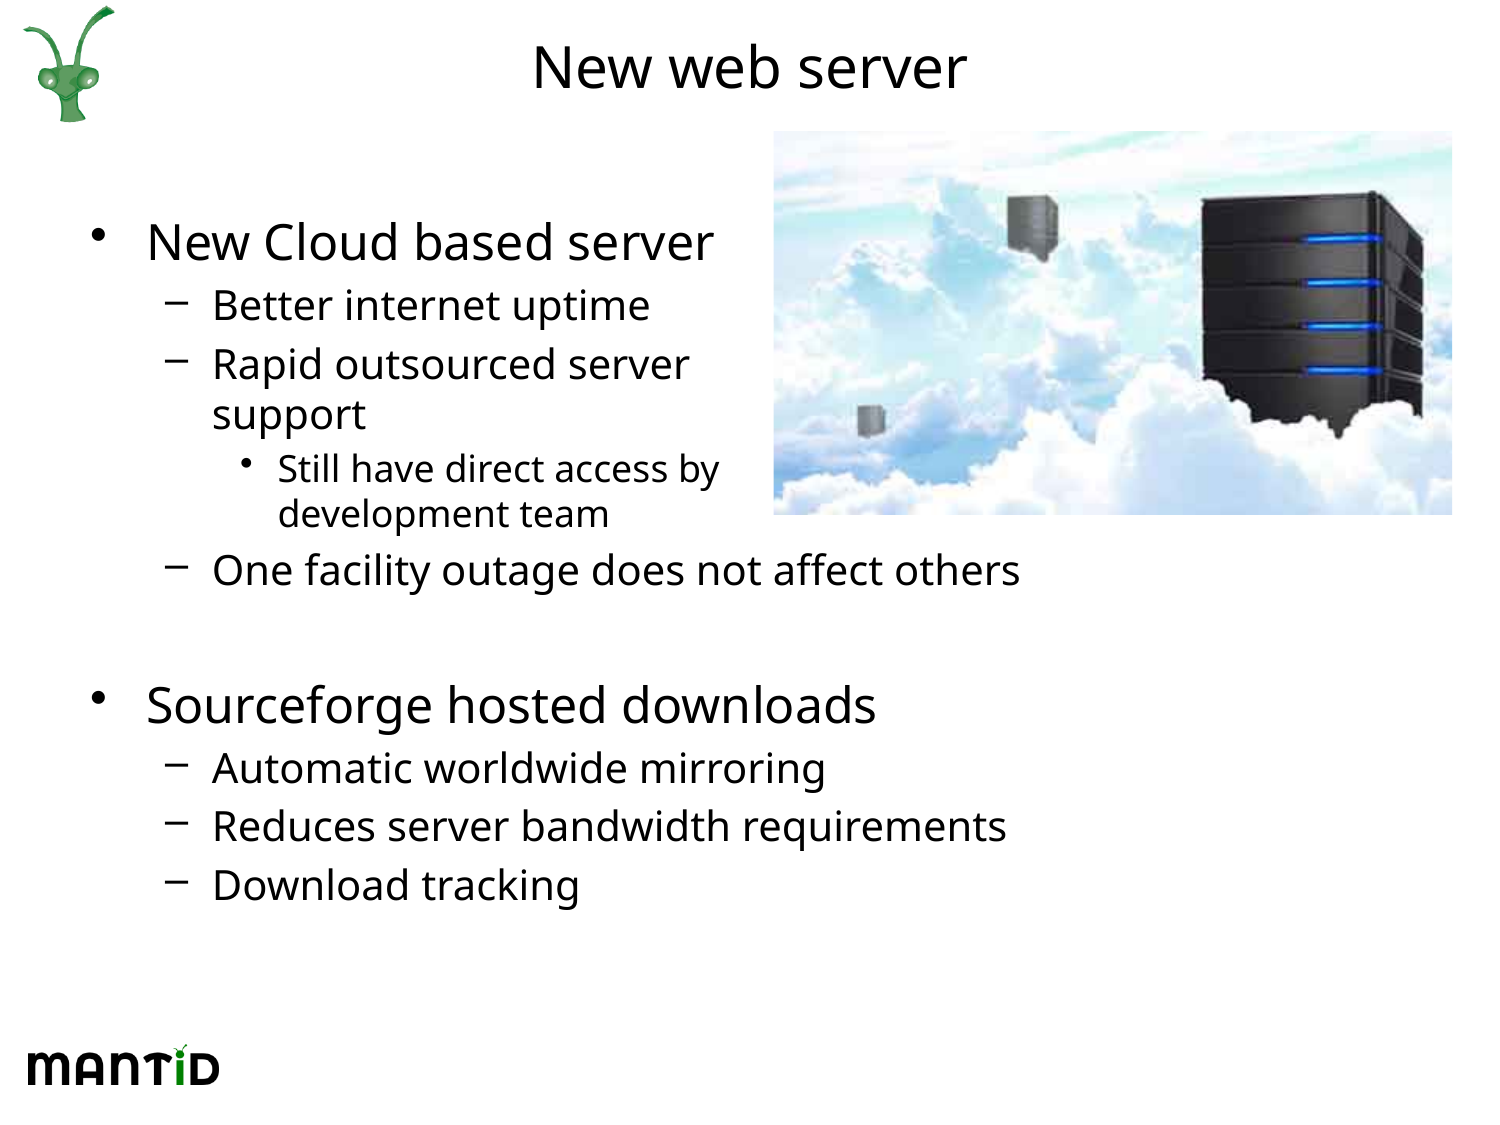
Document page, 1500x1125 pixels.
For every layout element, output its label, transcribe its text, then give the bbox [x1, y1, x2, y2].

title New web server [75, 0, 1425, 160]
picture [28, 1044, 219, 1085]
picture [773, 131, 1453, 515]
picture [0, 0, 75, 127]
list New Cloud based server Better internet uptime Rapid outsourced server support Still have direct access by development team One facility outage does not affect others Sourceforge hosted downloads Automatic worldwide mirroring Reduces server bandwidth requirements Download tracking [75, 203, 1128, 894]
